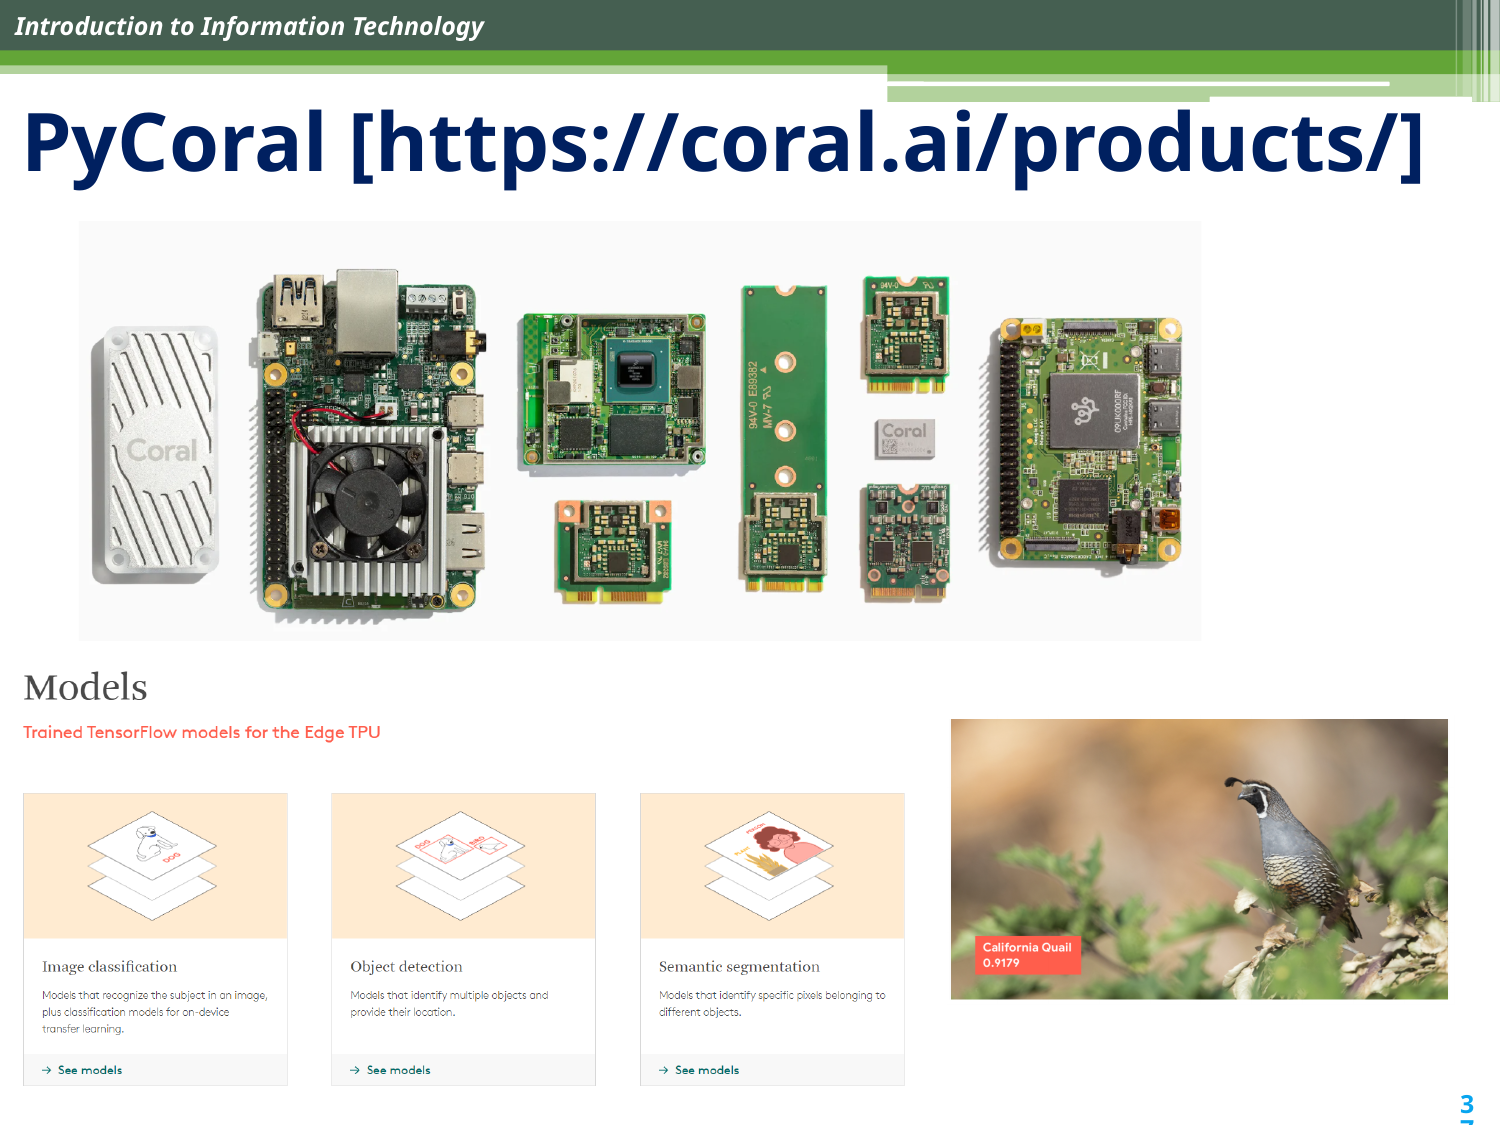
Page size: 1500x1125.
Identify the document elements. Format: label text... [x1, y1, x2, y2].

picture [947, 715, 1456, 1005]
picture [78, 221, 1202, 641]
title PyCoral [https://coral.ai/products/] [6, 77, 1485, 201]
picture [0, 660, 912, 1103]
